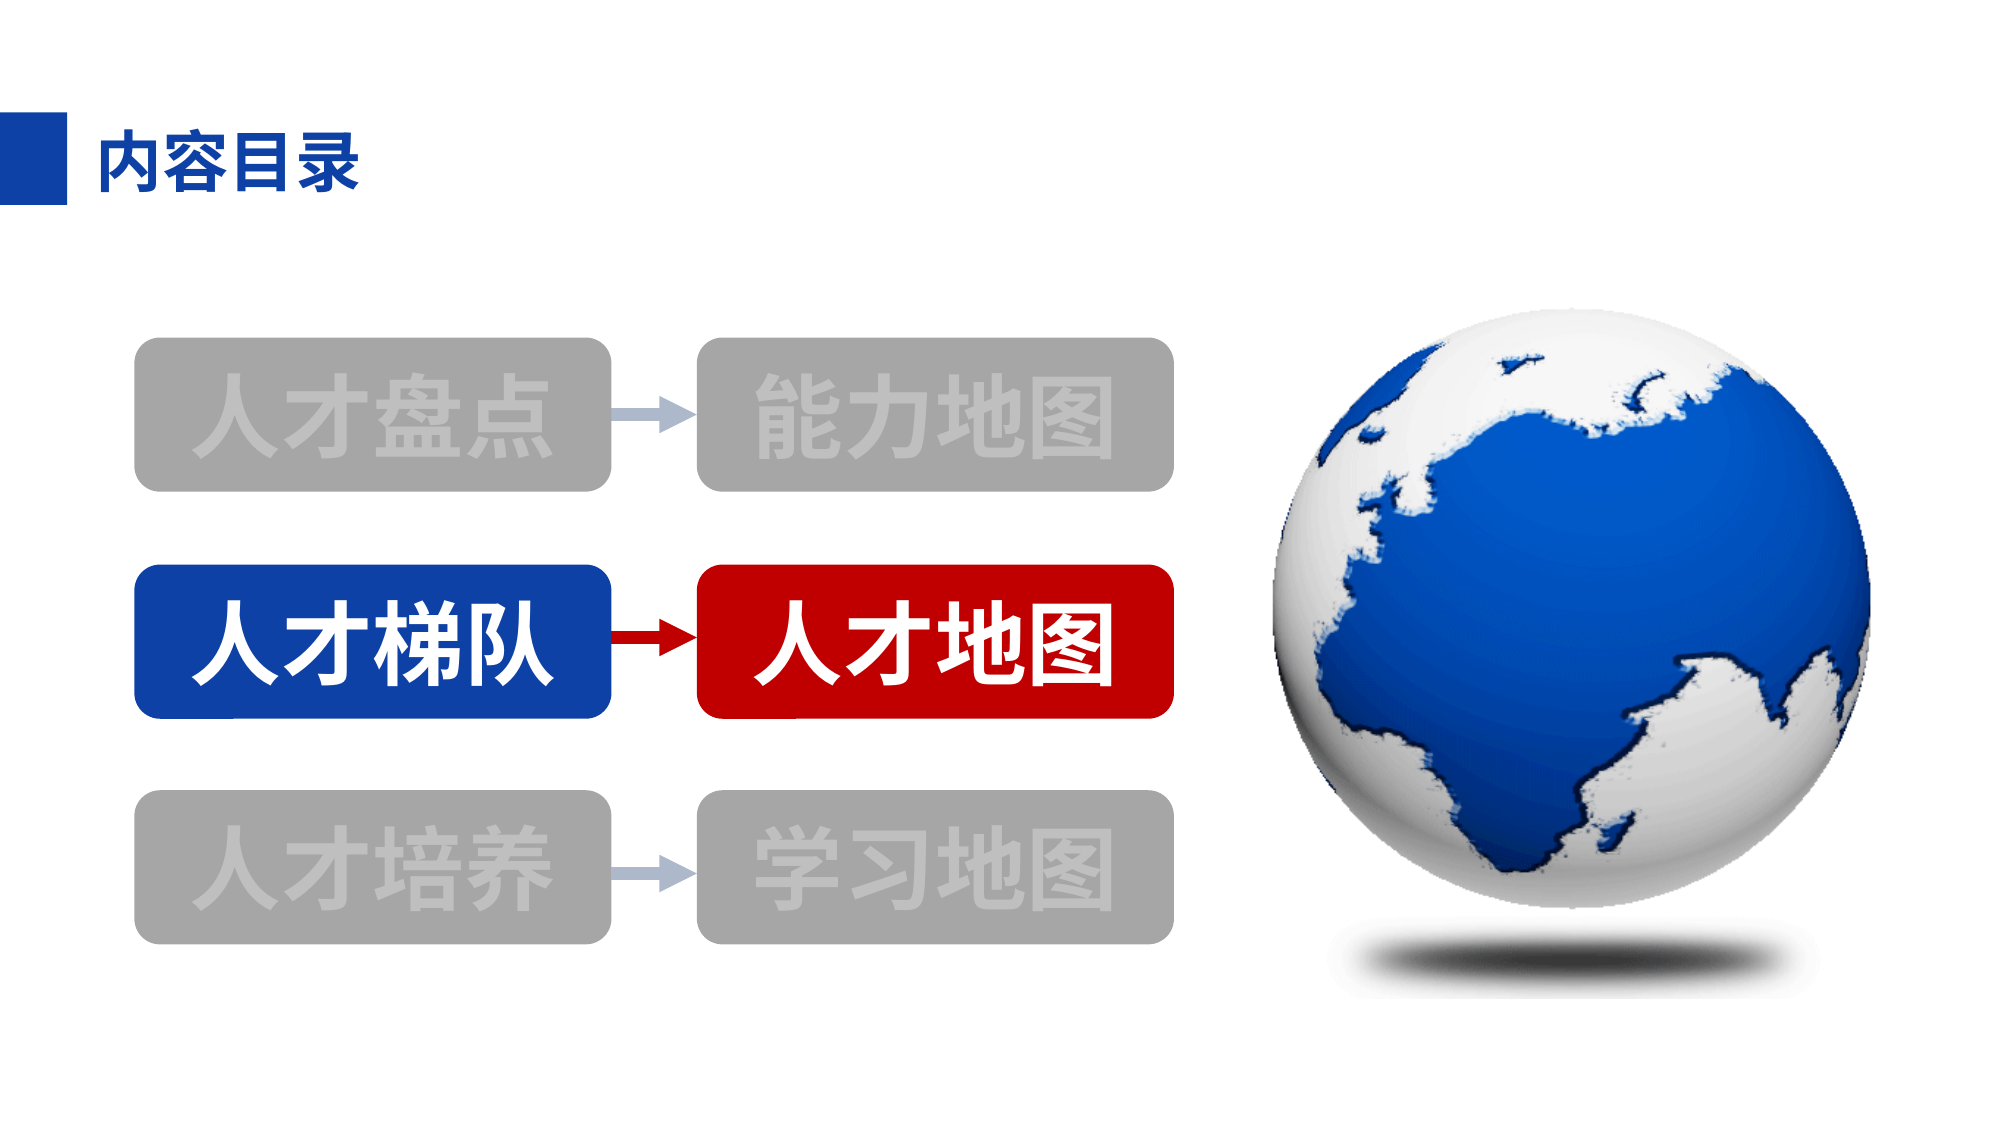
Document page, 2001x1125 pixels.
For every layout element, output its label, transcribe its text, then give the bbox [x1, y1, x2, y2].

picture [1210, 264, 1944, 999]
text_box 人才盘点 [132, 335, 614, 494]
text_box 人才培养 [132, 788, 614, 947]
text_box 内容目录 [80, 112, 919, 207]
text_box 学习地图 [694, 788, 1177, 947]
text_box 人才梯队 [132, 562, 614, 721]
text_box [0, 110, 69, 207]
text_box 能力地图 [694, 335, 1177, 494]
text_box 人才地图 [694, 562, 1177, 721]
